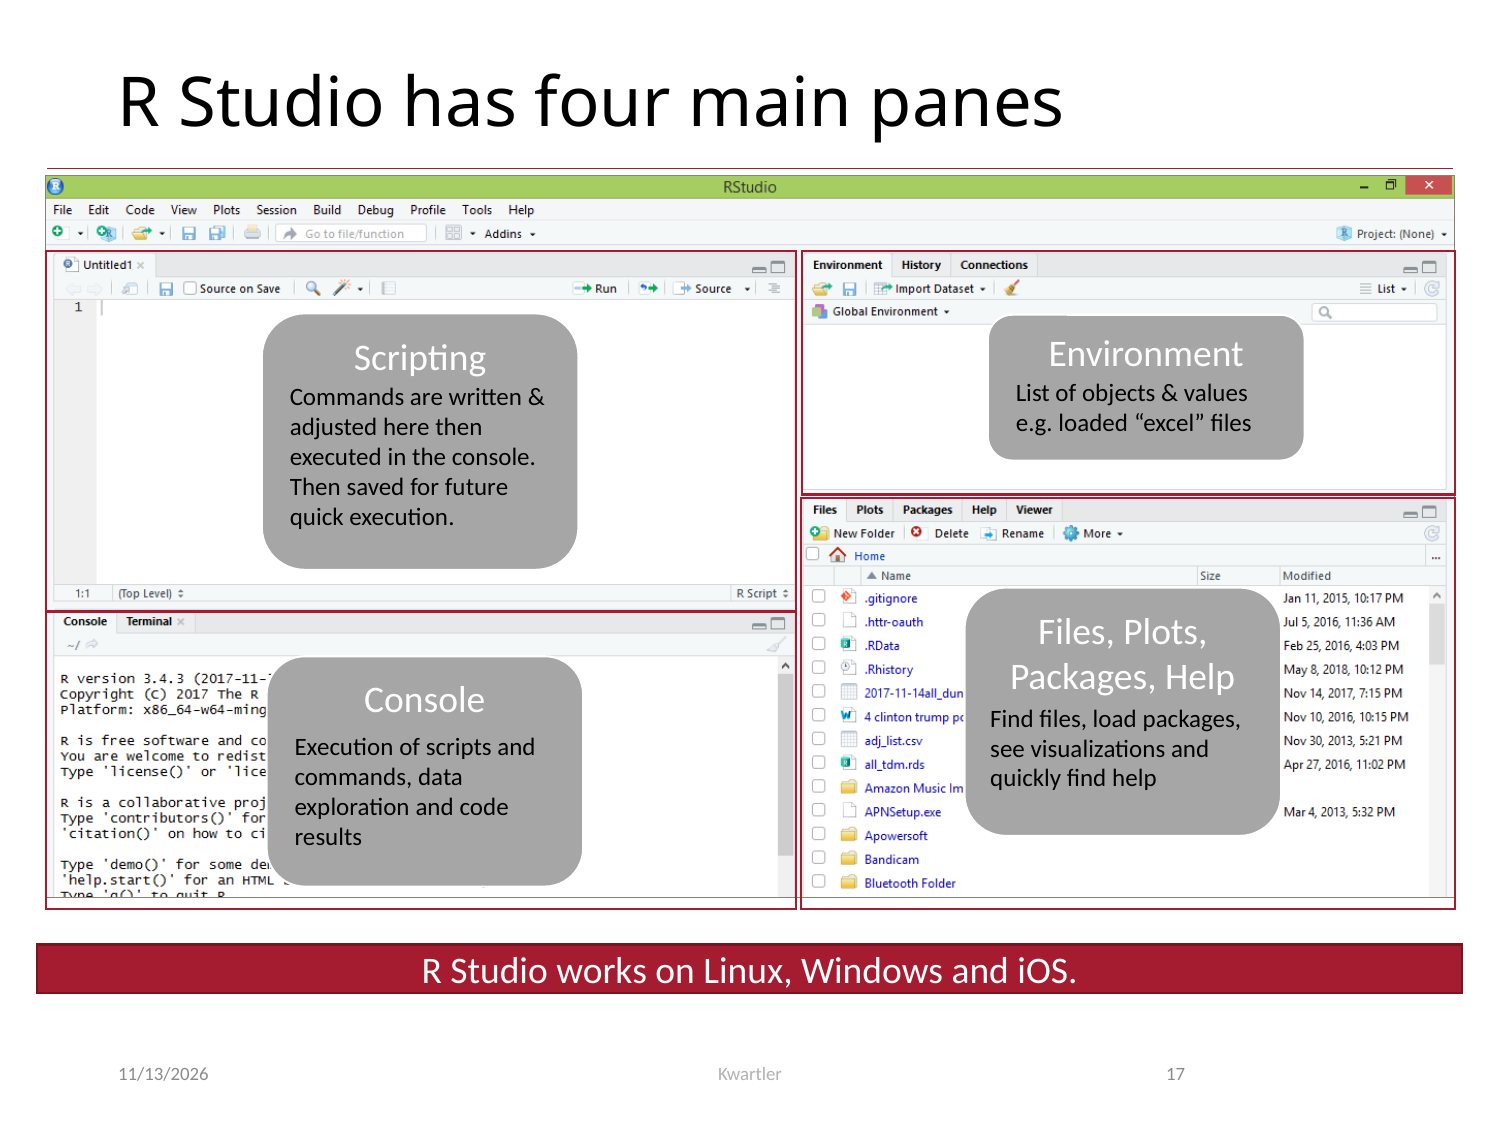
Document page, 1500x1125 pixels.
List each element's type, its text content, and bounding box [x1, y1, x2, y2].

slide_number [103, 1042, 441, 1103]
footer Kwartler [496, 1042, 1004, 1103]
slide_number 17 [1059, 1042, 1200, 1103]
text_box [800, 497, 1456, 910]
text_box R Studio works on Linux, Windows and iOS. [36, 943, 1463, 994]
text_box [45, 898, 797, 910]
title R Studio has four main panes [103, 59, 1397, 157]
picture [45, 175, 1455, 898]
